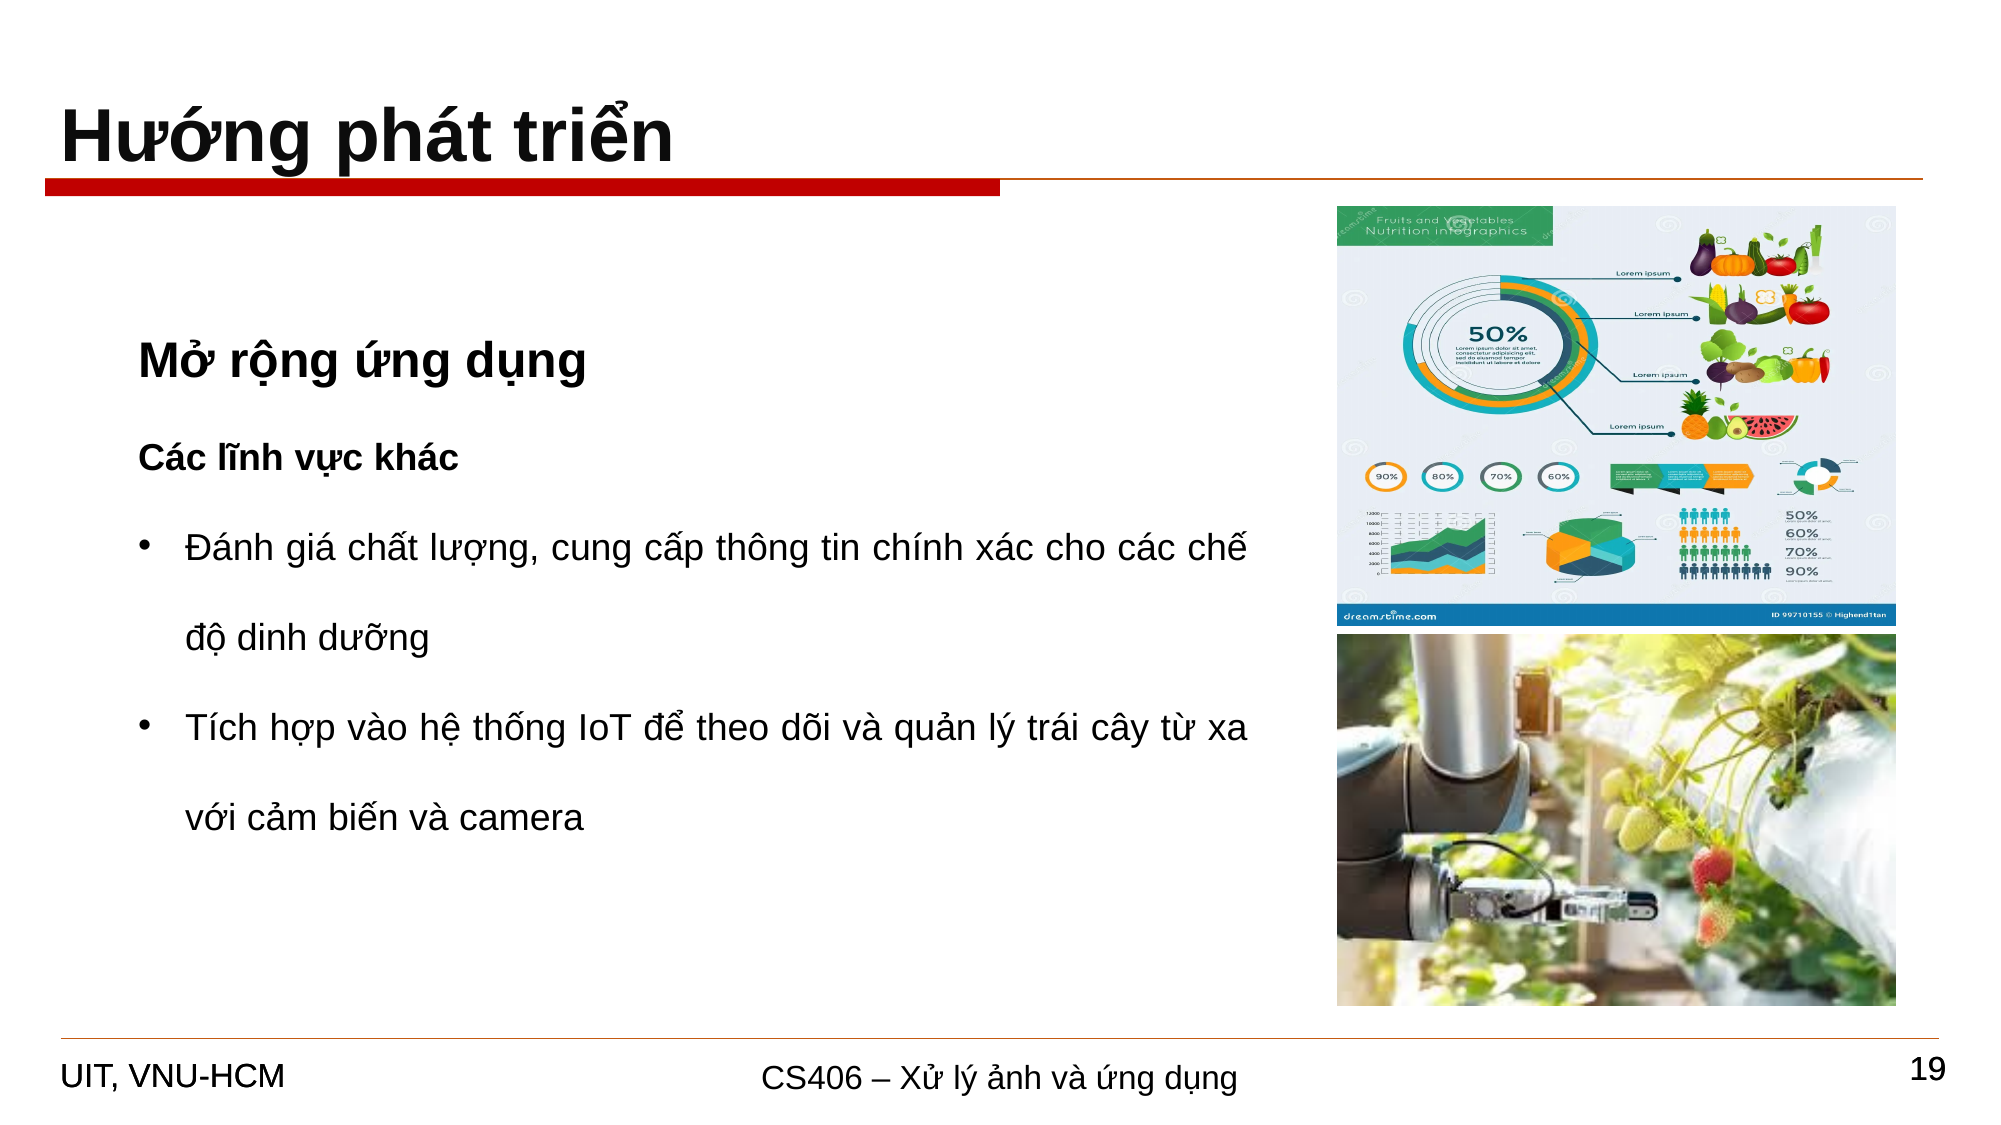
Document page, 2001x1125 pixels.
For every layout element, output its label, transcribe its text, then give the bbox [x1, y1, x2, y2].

footer CS406 – Xử lý ảnh và ứng dụng [578, 1050, 1422, 1107]
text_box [45, 178, 1924, 197]
text_box UIT, VNU-HCM [45, 1046, 371, 1107]
text_box 19 [1872, 1037, 1962, 1098]
text_box Mở rộng ứng dụng Các lĩnh vực khác Đánh giá chất lượng, cung cấp thông tin chính xác cho các chế độ dinh dưỡng Tích hợp vào hệ thống IoT để theo dõi và quản lý trái cây từ xa với cảm biến và camera [104, 282, 1263, 905]
picture [1337, 206, 1896, 626]
text_box Hướng phát triển [45, 78, 785, 177]
picture [1337, 634, 1896, 1007]
